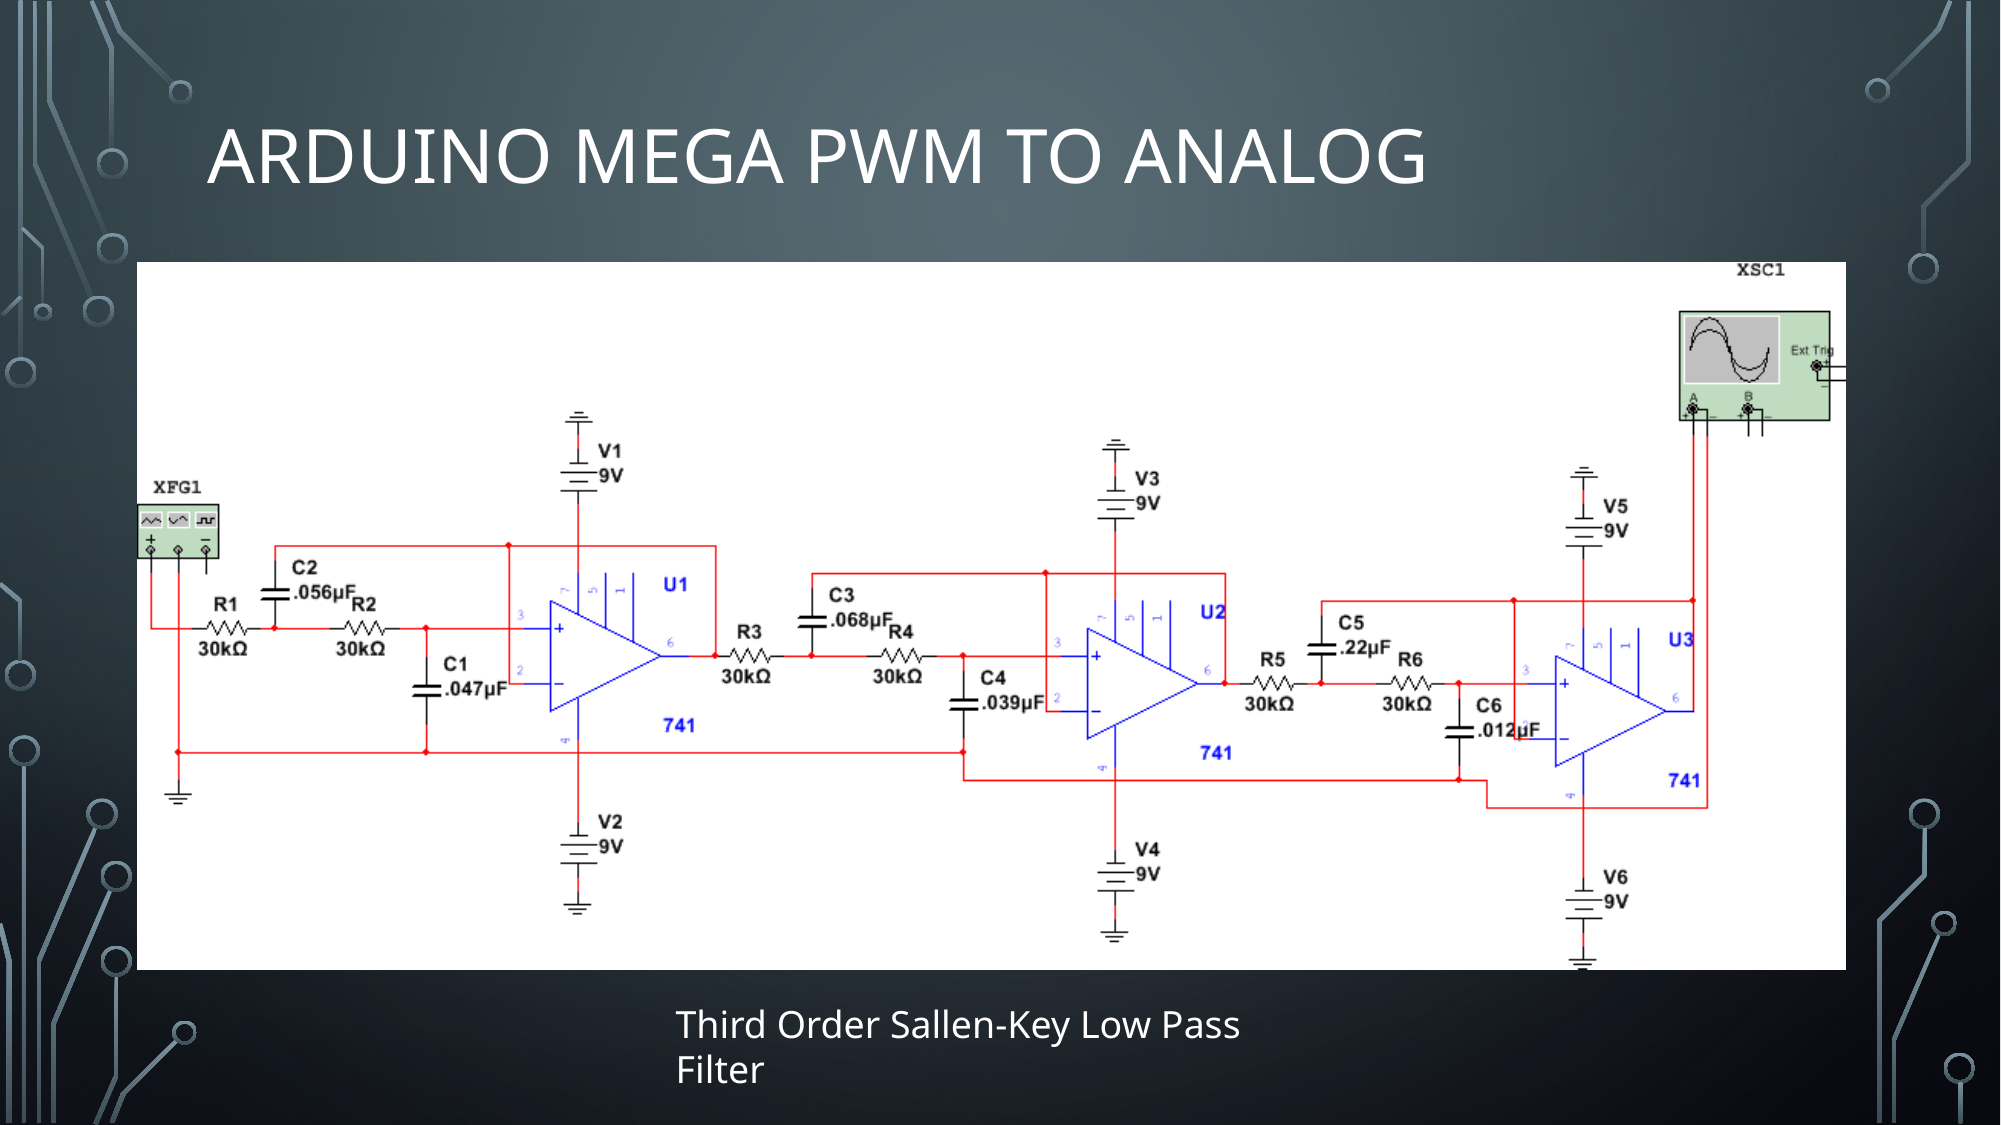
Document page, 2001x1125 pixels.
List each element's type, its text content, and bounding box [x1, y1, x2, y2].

text_box Third Order Sallen-Key Low Pass Filter [660, 993, 1309, 1099]
title Arduino Mega PWM to Analog [192, 37, 1818, 262]
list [137, 262, 1846, 970]
